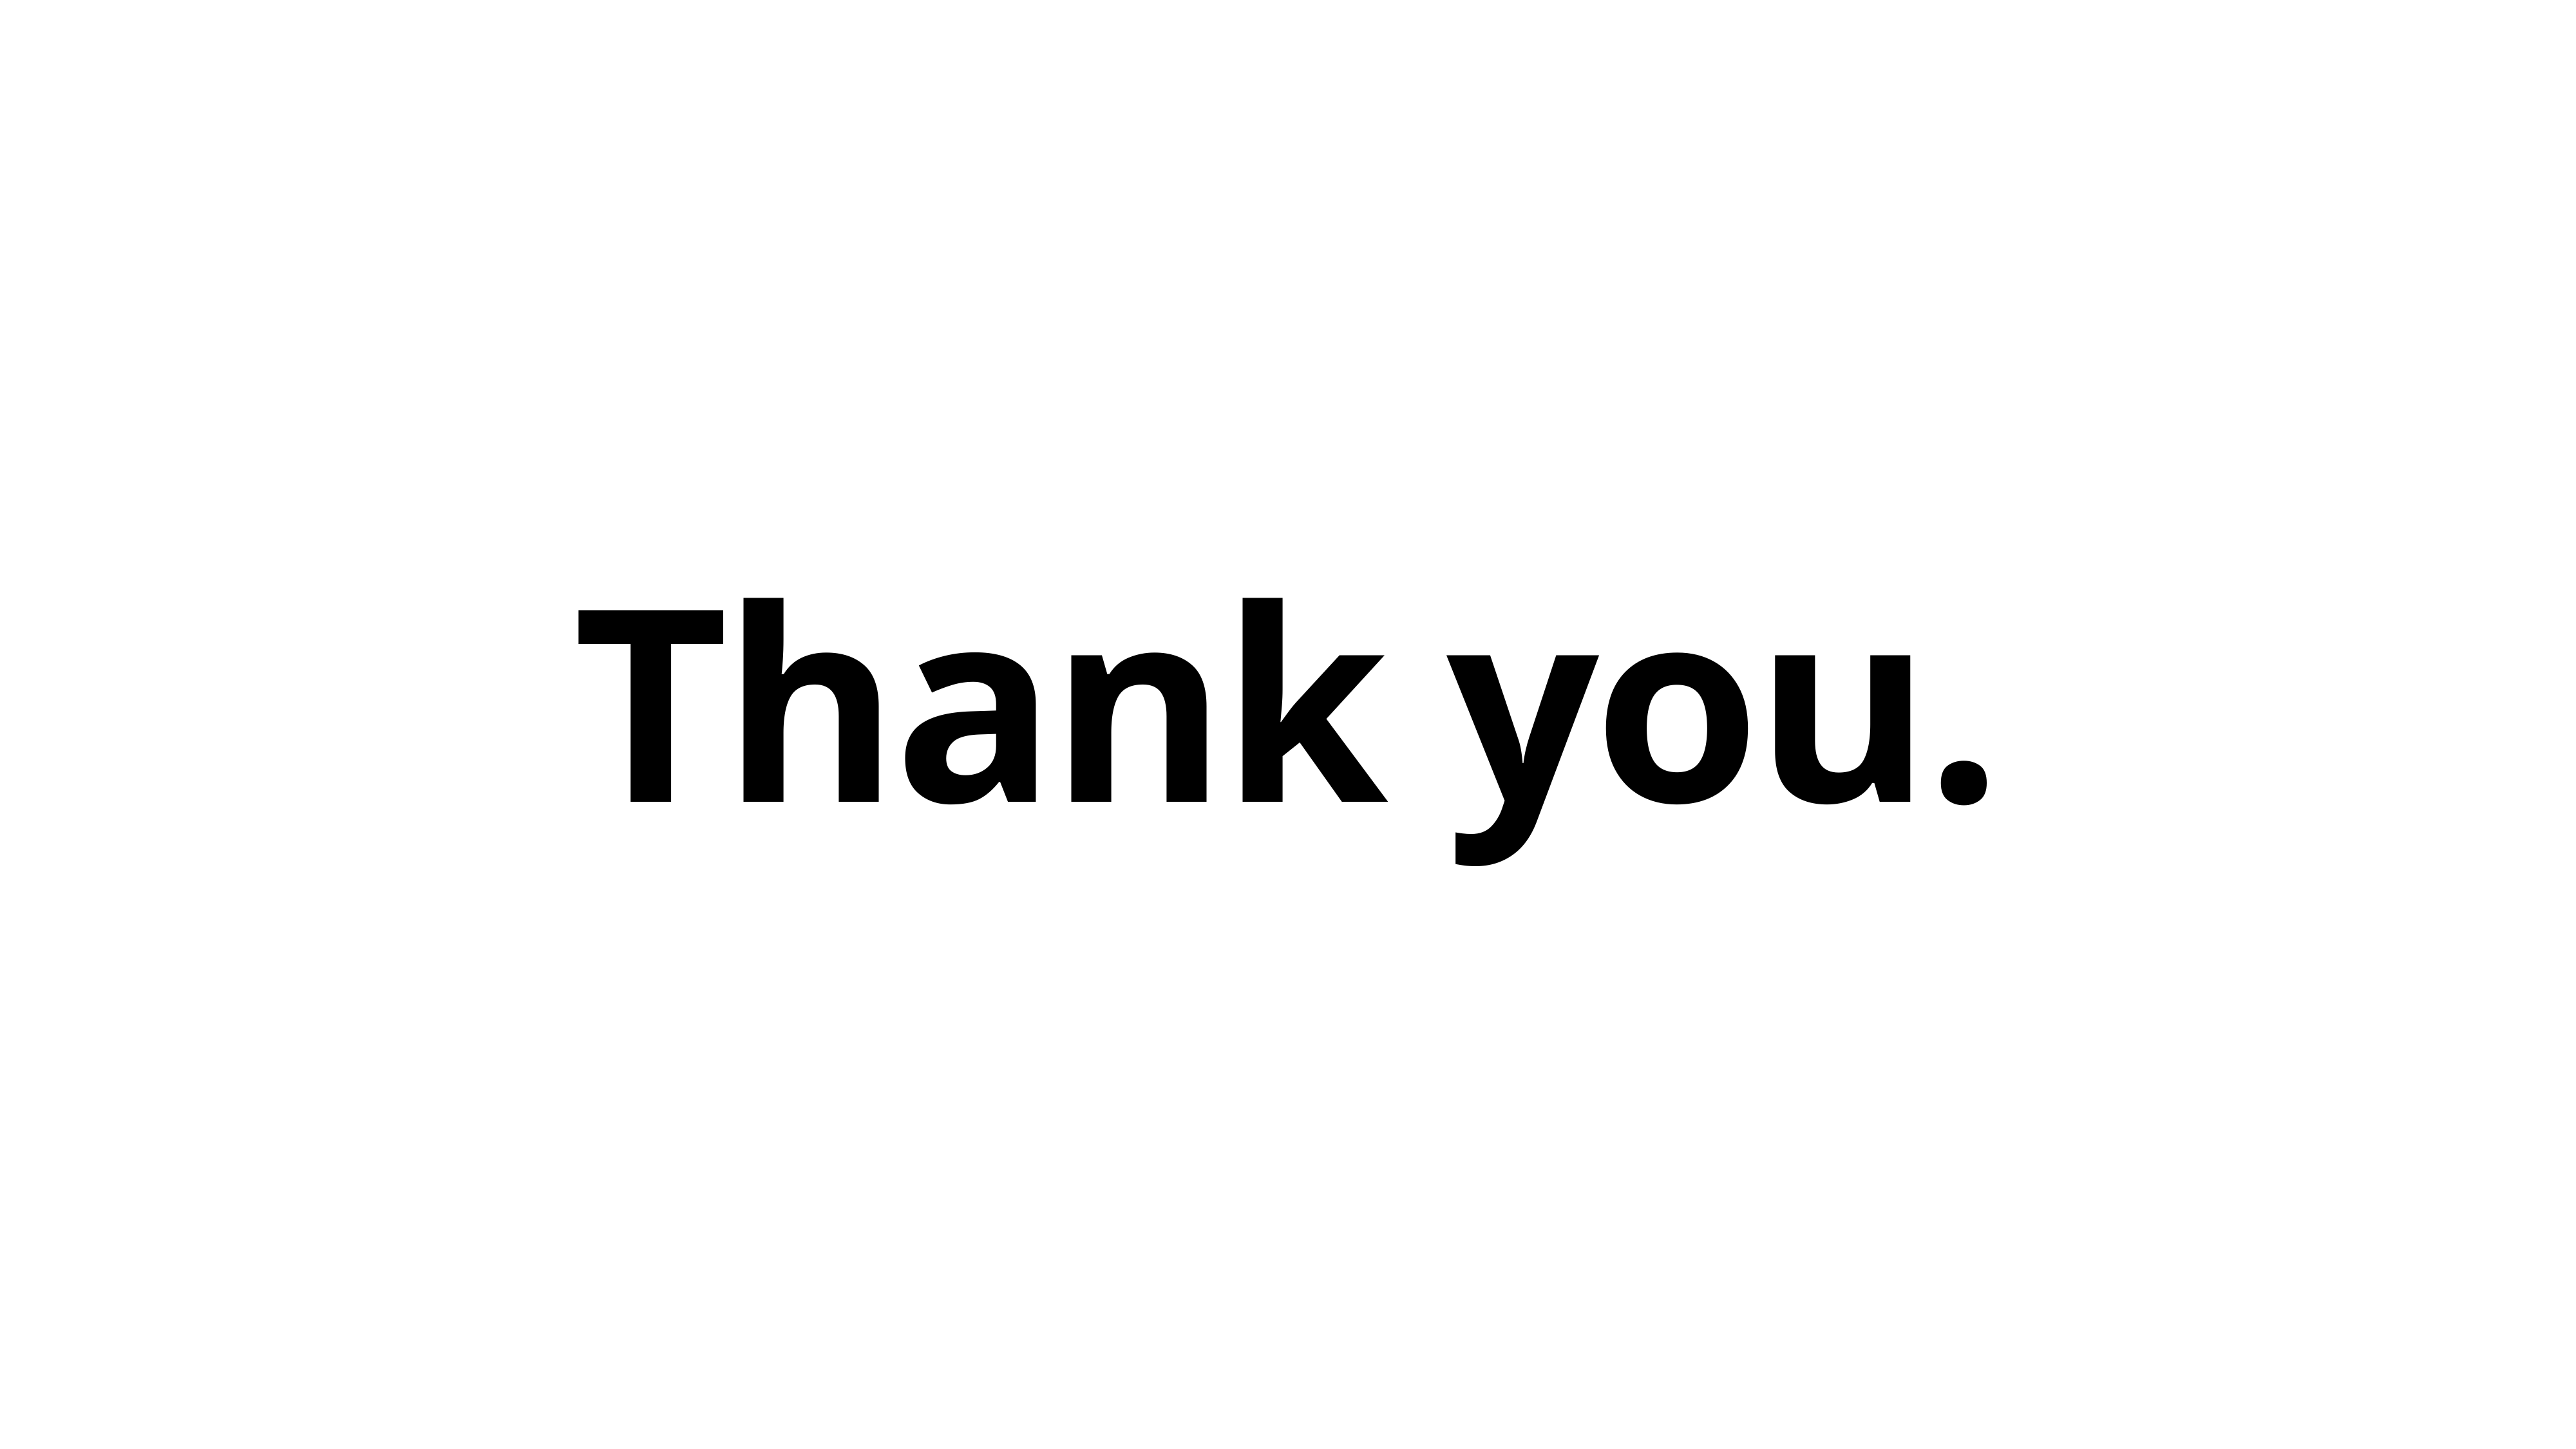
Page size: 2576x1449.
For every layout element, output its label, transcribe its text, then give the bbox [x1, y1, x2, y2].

title Thank you. [127, 113, 2449, 1336]
